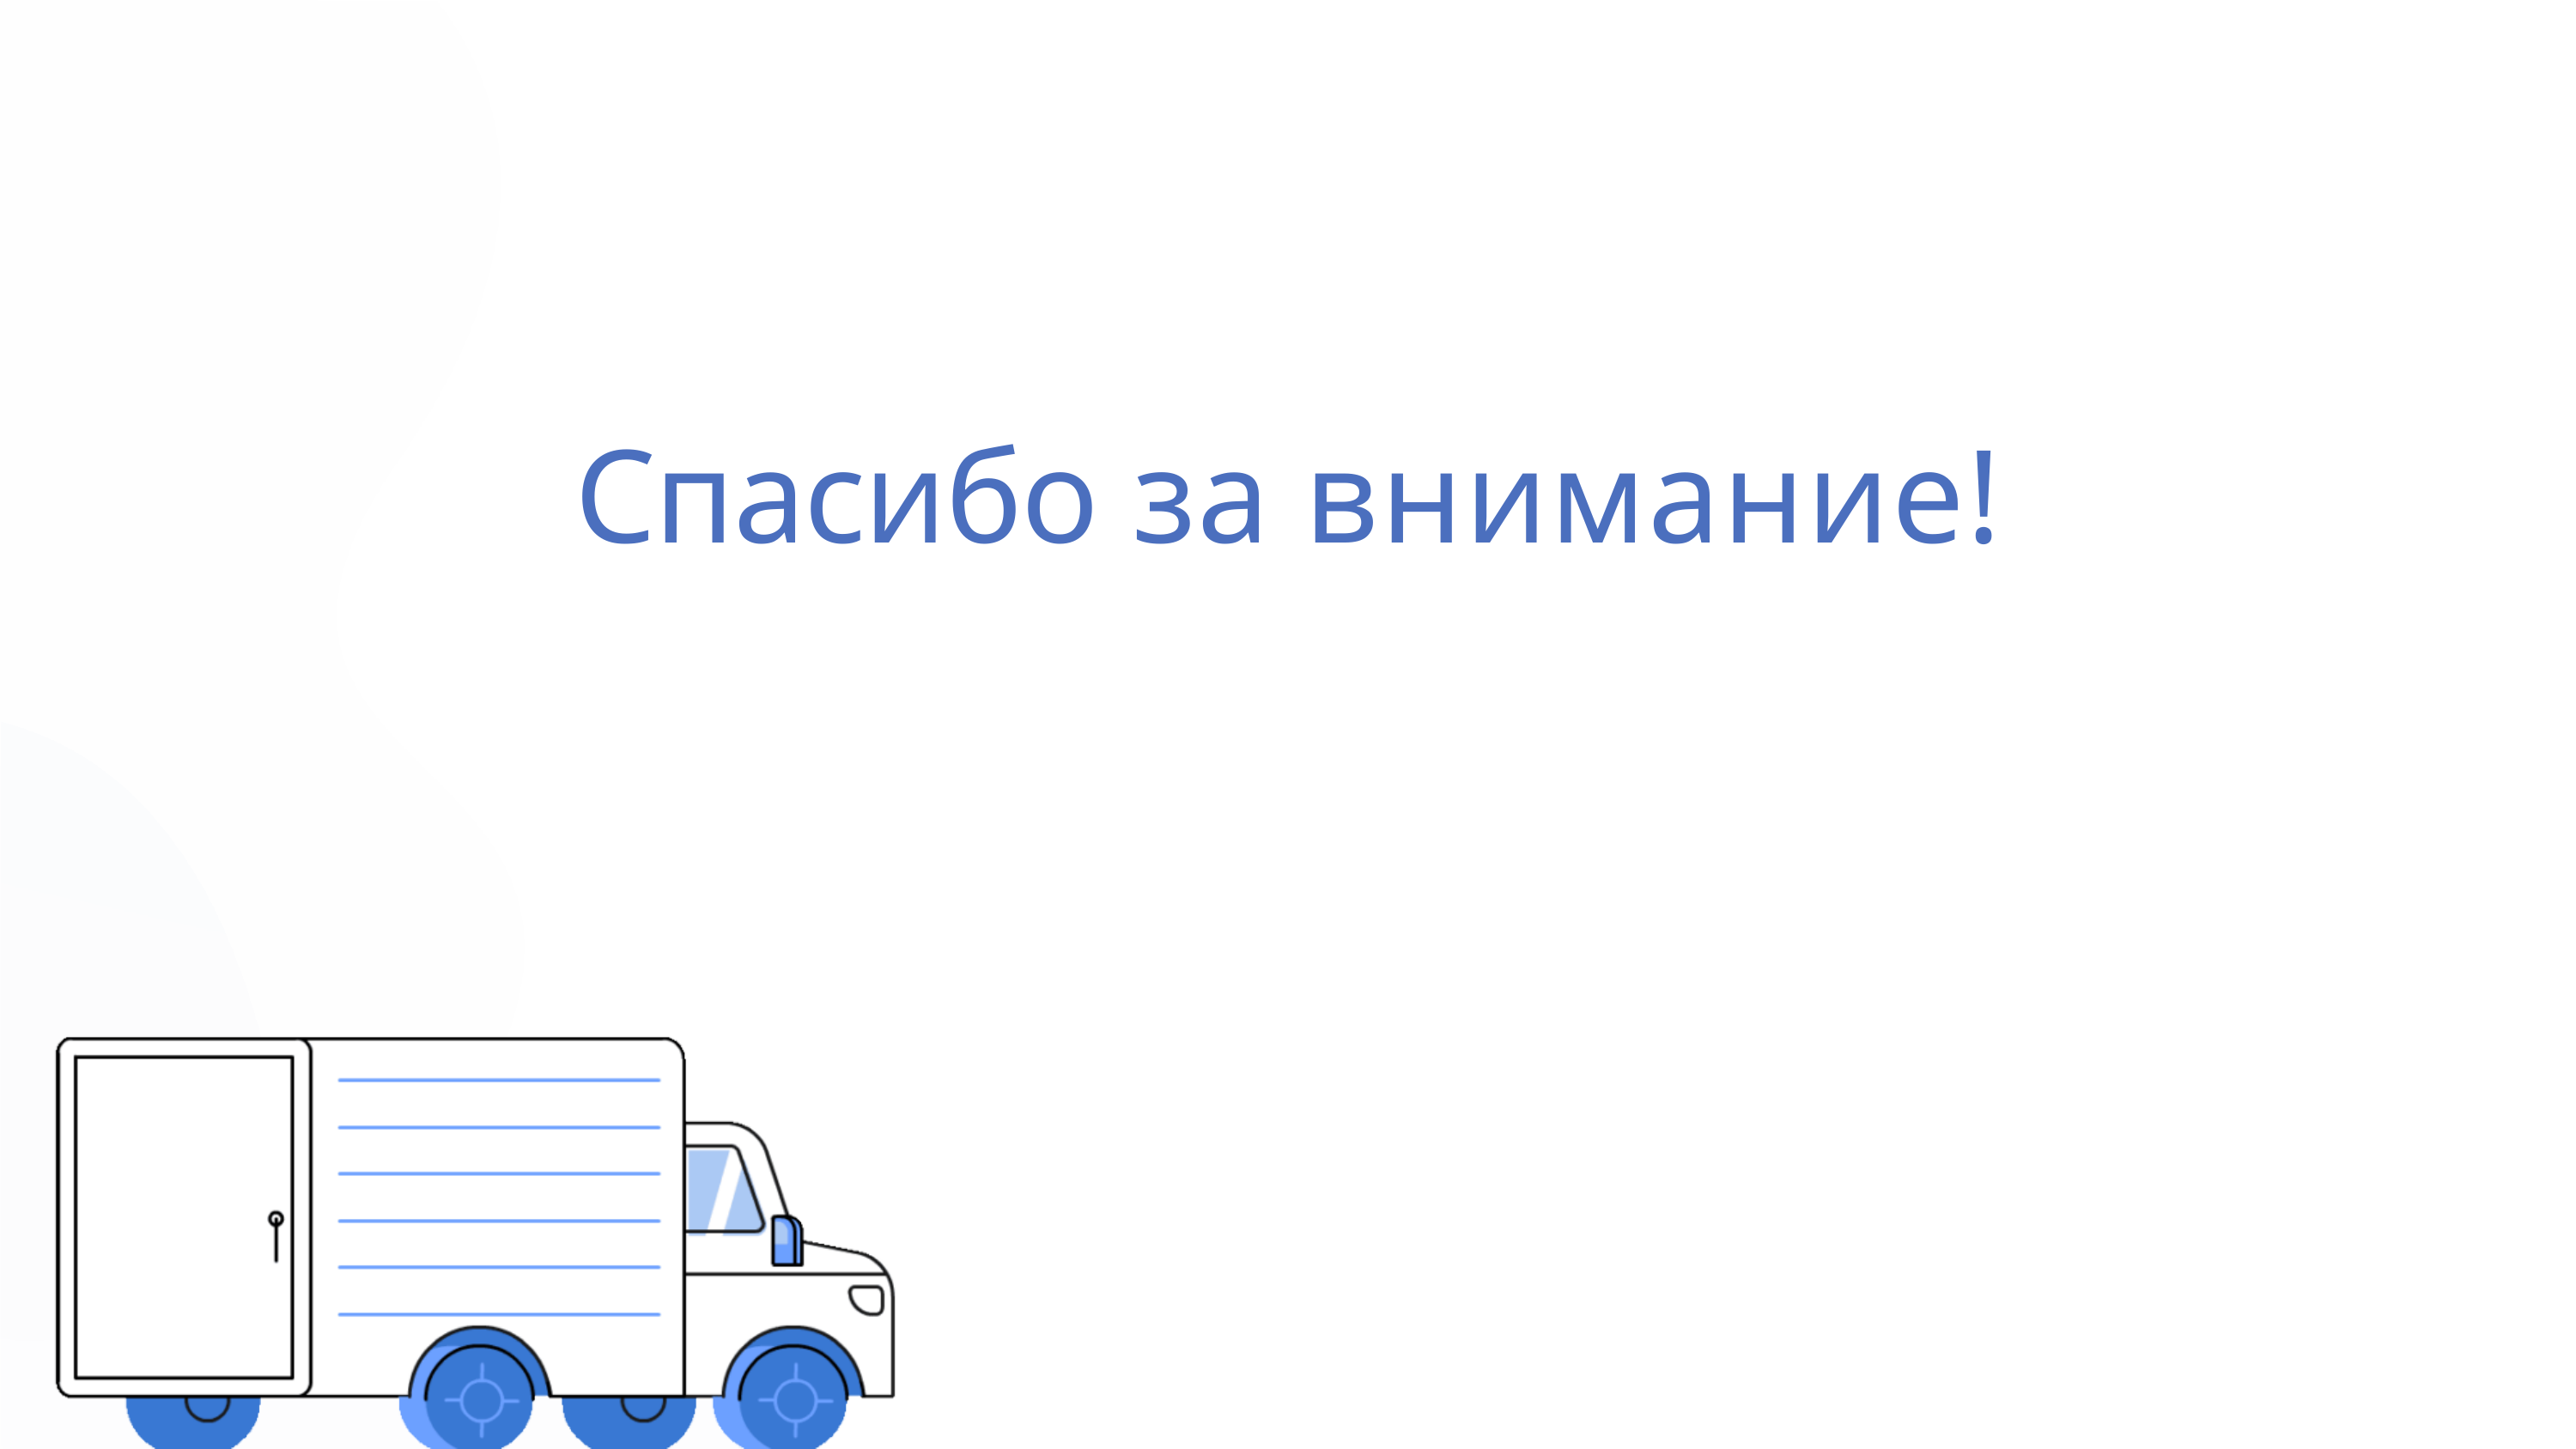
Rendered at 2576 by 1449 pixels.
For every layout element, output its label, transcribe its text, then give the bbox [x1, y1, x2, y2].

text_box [0, 0, 952, 1449]
title Спасибо за внимание! [955, 412, 2003, 657]
